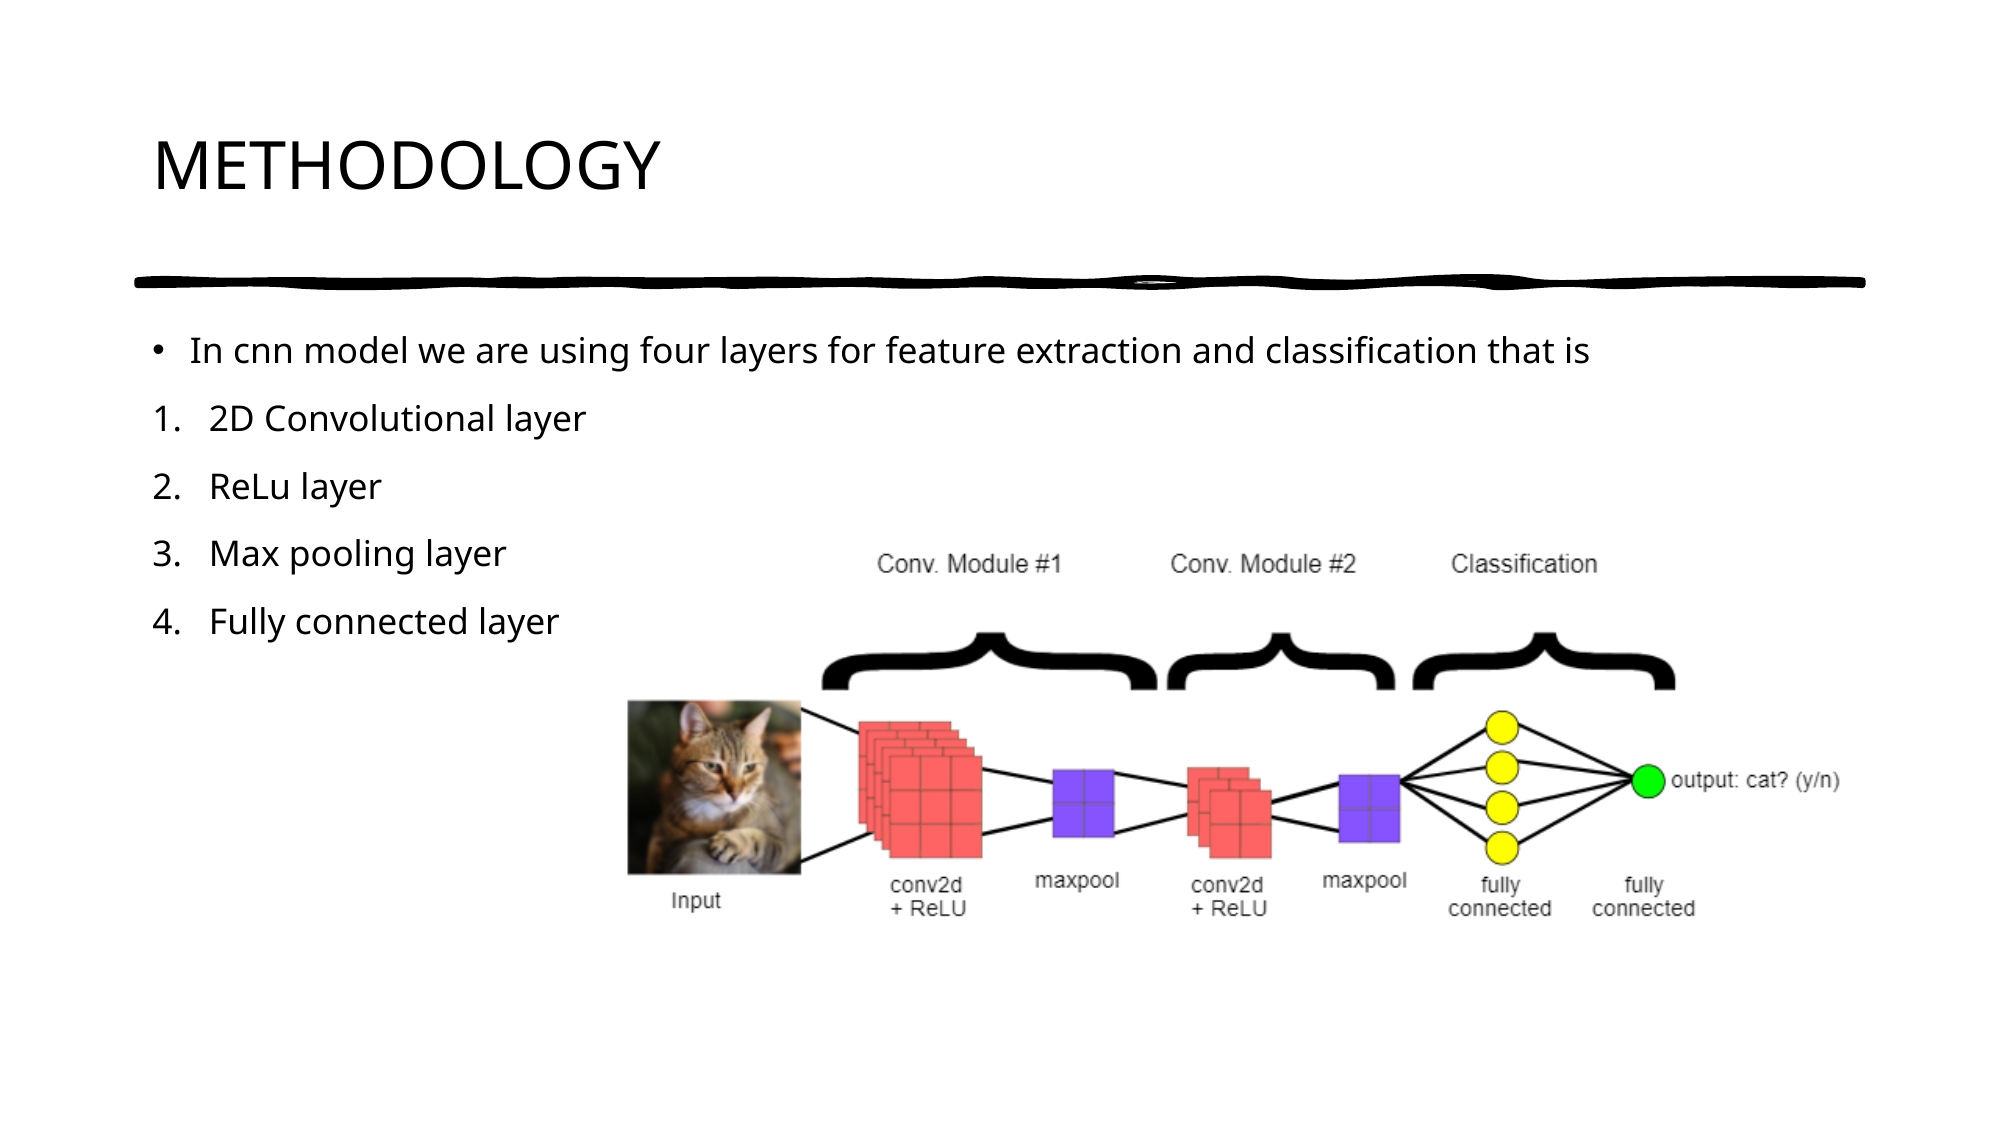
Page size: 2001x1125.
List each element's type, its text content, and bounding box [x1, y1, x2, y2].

title METHODOLOGY [137, 53, 1863, 272]
list In cnn model we are using four layers for feature extraction and classification that is 2D Convolutional layer ReLu layer Max pooling layer Fully connected layer [137, 316, 1863, 1044]
picture [595, 551, 1863, 935]
